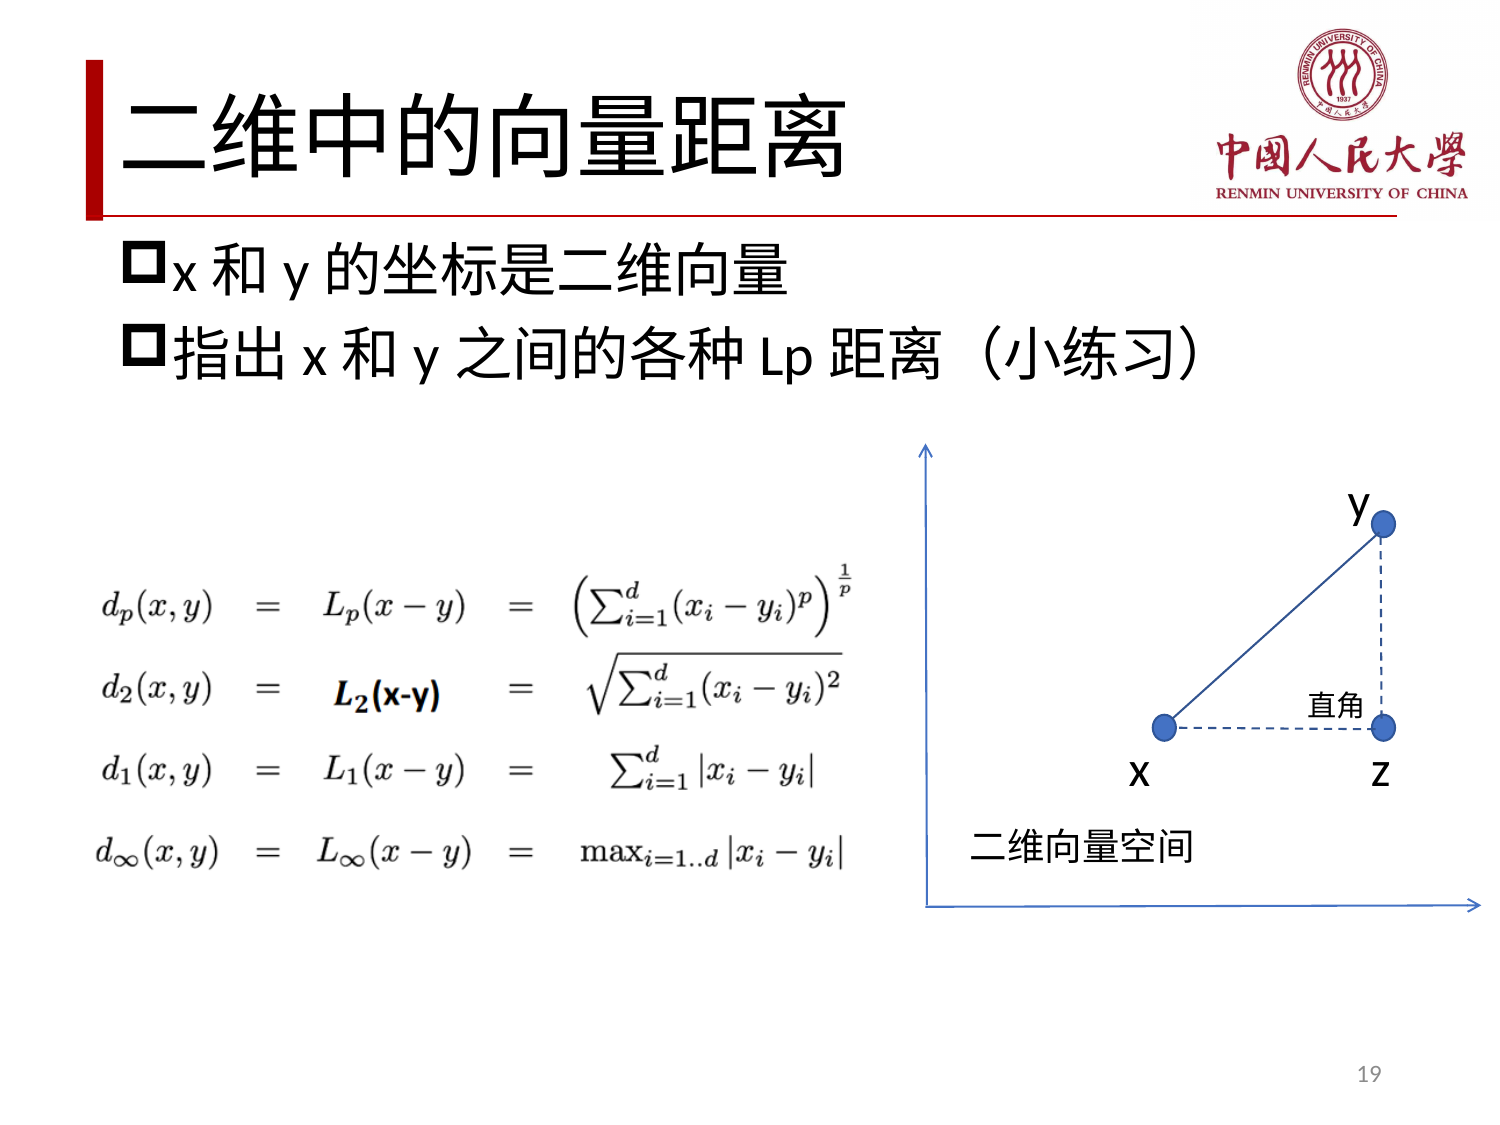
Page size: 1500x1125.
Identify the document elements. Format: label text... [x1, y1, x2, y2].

title 二维中的向量距离 [103, 59, 1397, 221]
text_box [925, 443, 1482, 907]
picture [1190, 0, 1500, 221]
slide_number 19 [1059, 1042, 1397, 1103]
picture [35, 536, 898, 933]
list x和y的坐标是二维向量 指出x和y之间的各种Lp距离（小练习） [103, 233, 1397, 1014]
